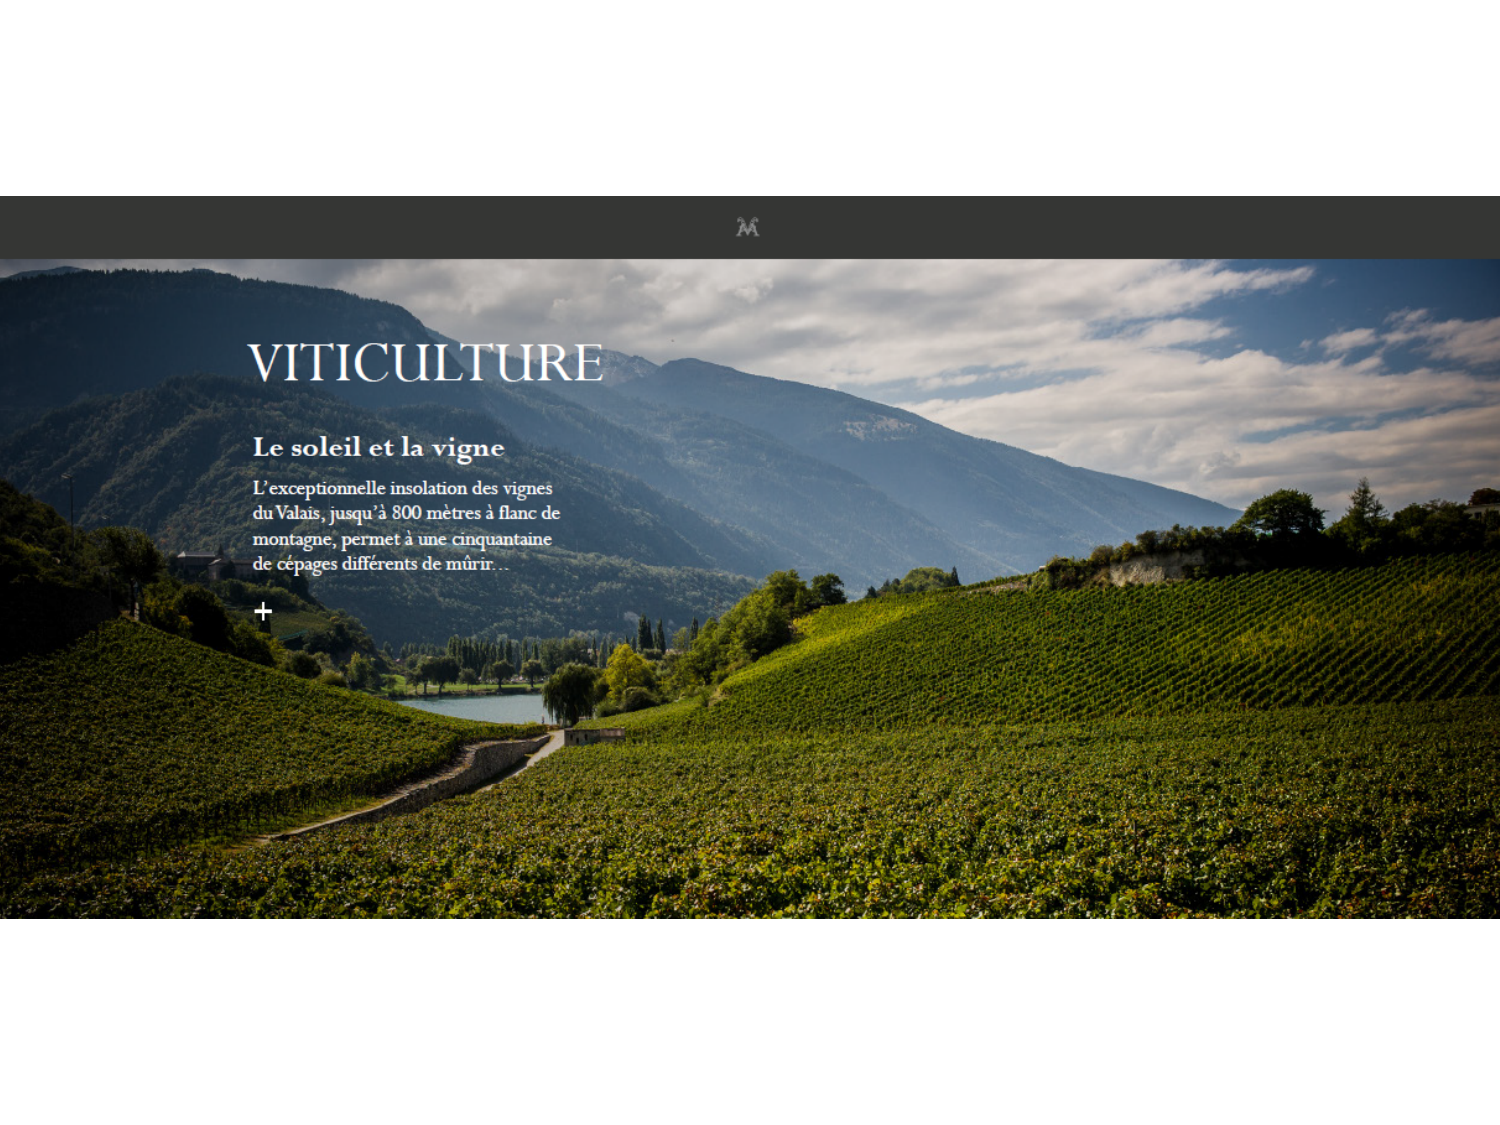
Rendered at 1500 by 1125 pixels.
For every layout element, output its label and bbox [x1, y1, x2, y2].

picture [0, 196, 1500, 920]
